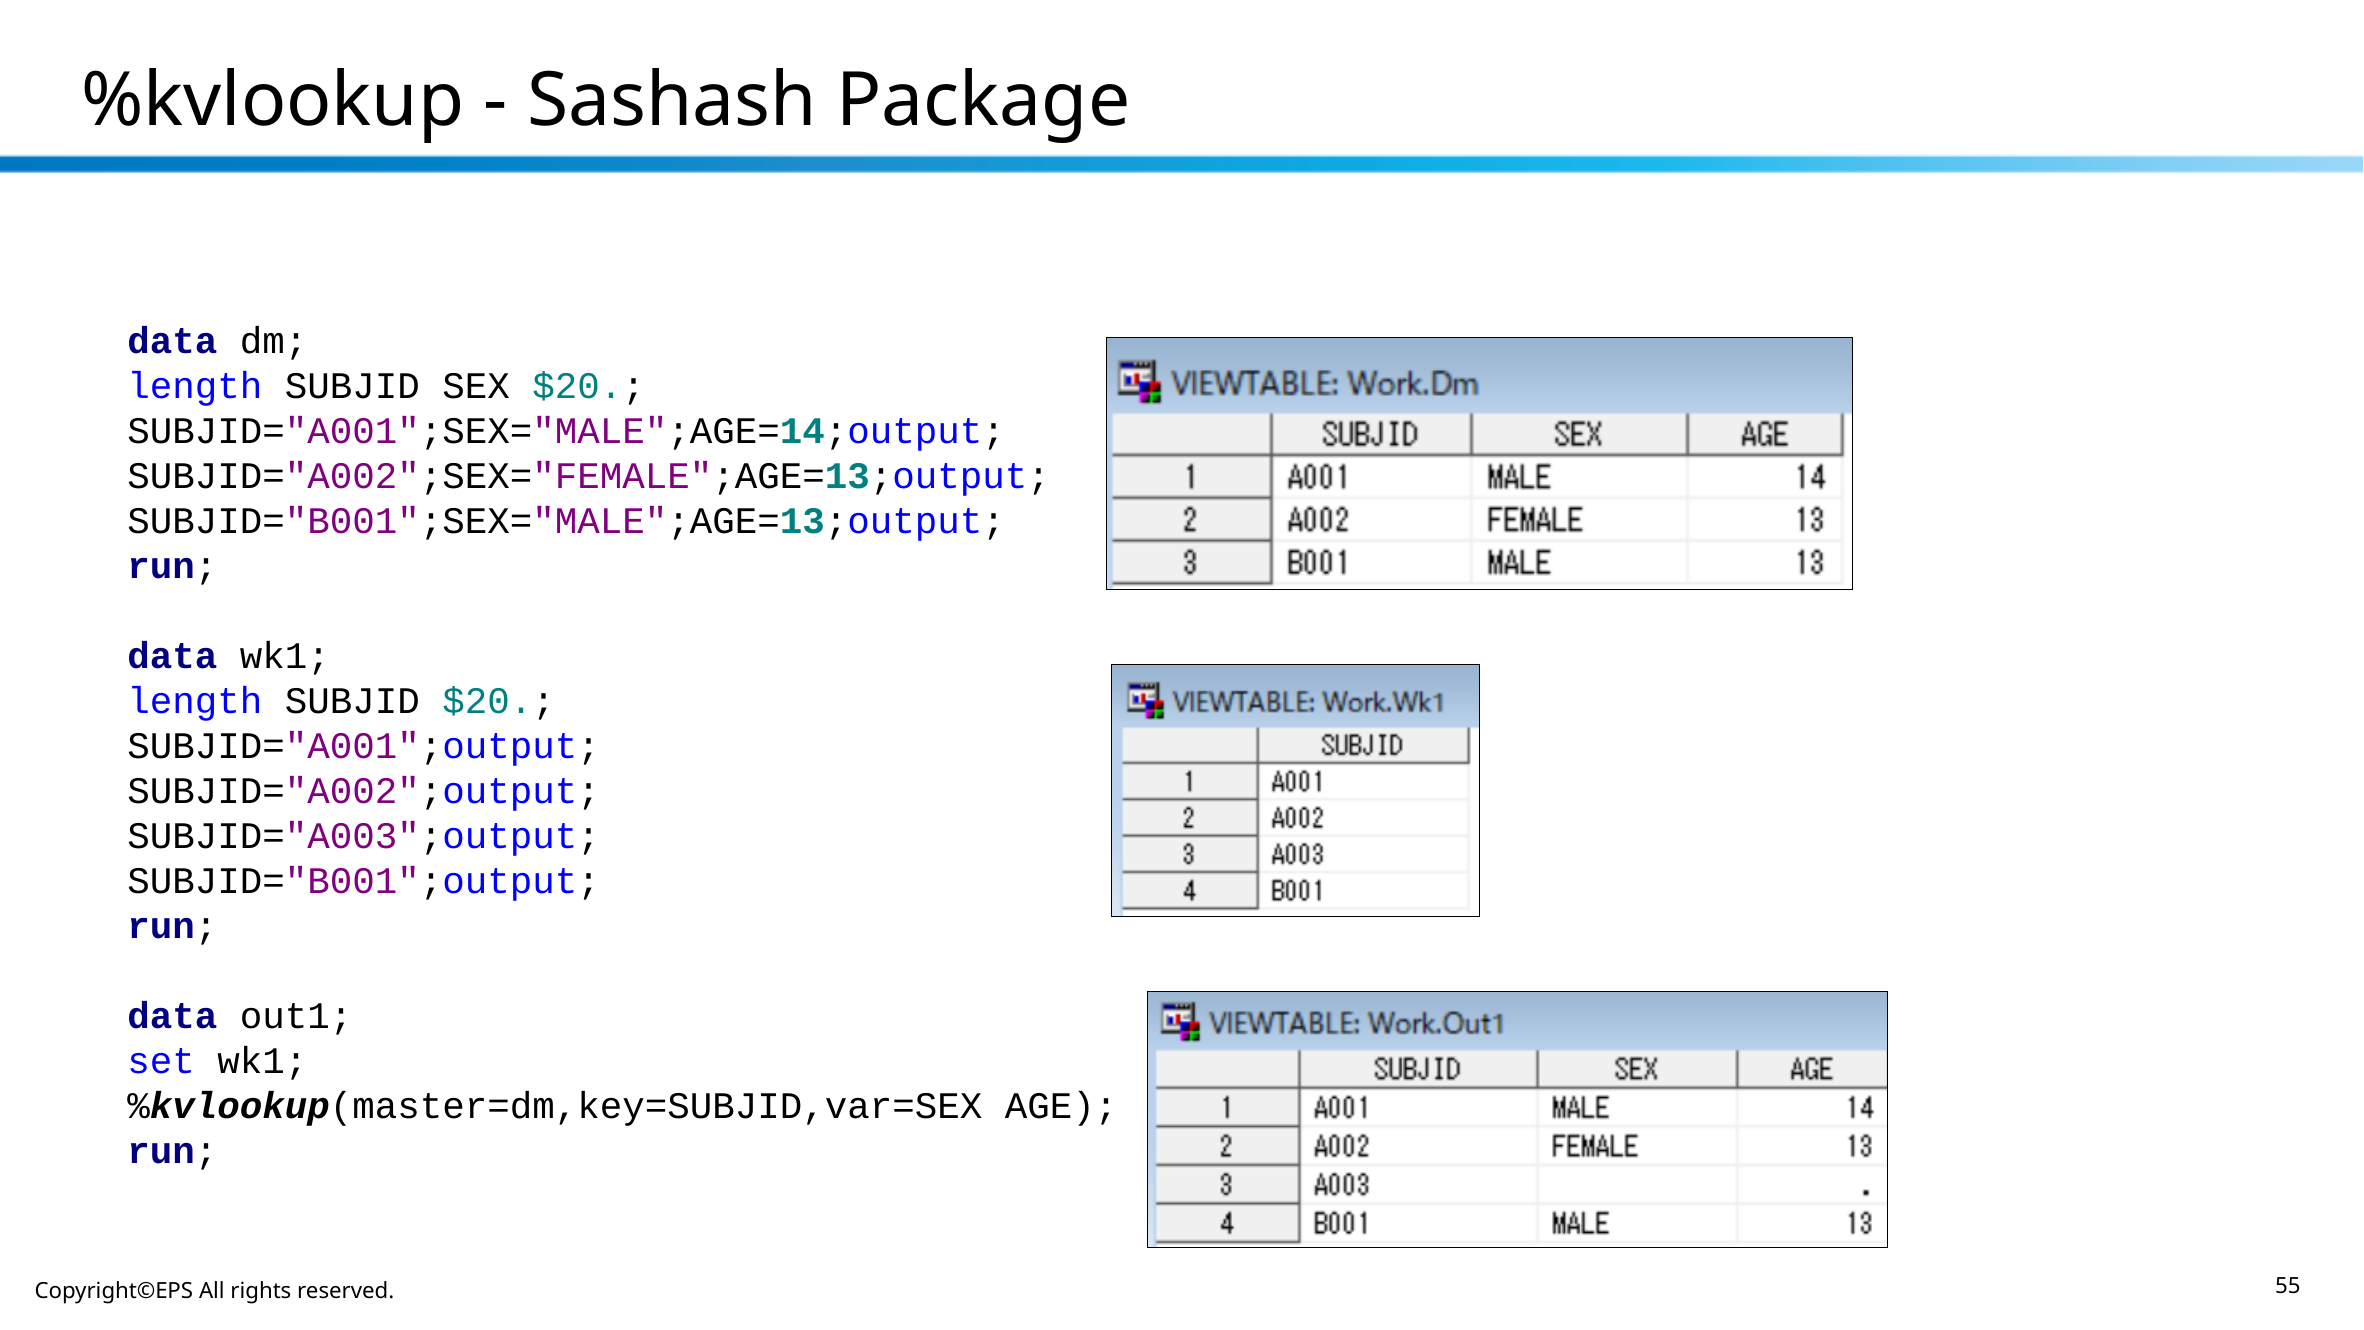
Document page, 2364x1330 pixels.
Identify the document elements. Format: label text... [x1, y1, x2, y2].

slide_number 55 [2115, 1273, 2316, 1300]
title %kvlookup - Sashash Package [81, 44, 2282, 147]
text_box data dm; length SUBJID SEX $20.; SUBJID="A001";SEX="MALE";AGE=14;output; SUBJID="A002";SEX="FEMALE";AGE=13;output; SUBJID="B001";SEX="MALE";AGE=13;output; run; data wk1; length SUBJID $20.; SUBJID="A001";output; SUBJID="A002";output; SUBJID="A003";output; SUBJID="B001";output; run; data out1; set wk1; %kvlookup(master=dm,key=SUBJID,var=SEX AGE); run; [112, 308, 1296, 1179]
picture [0, 0, 2364, 1330]
